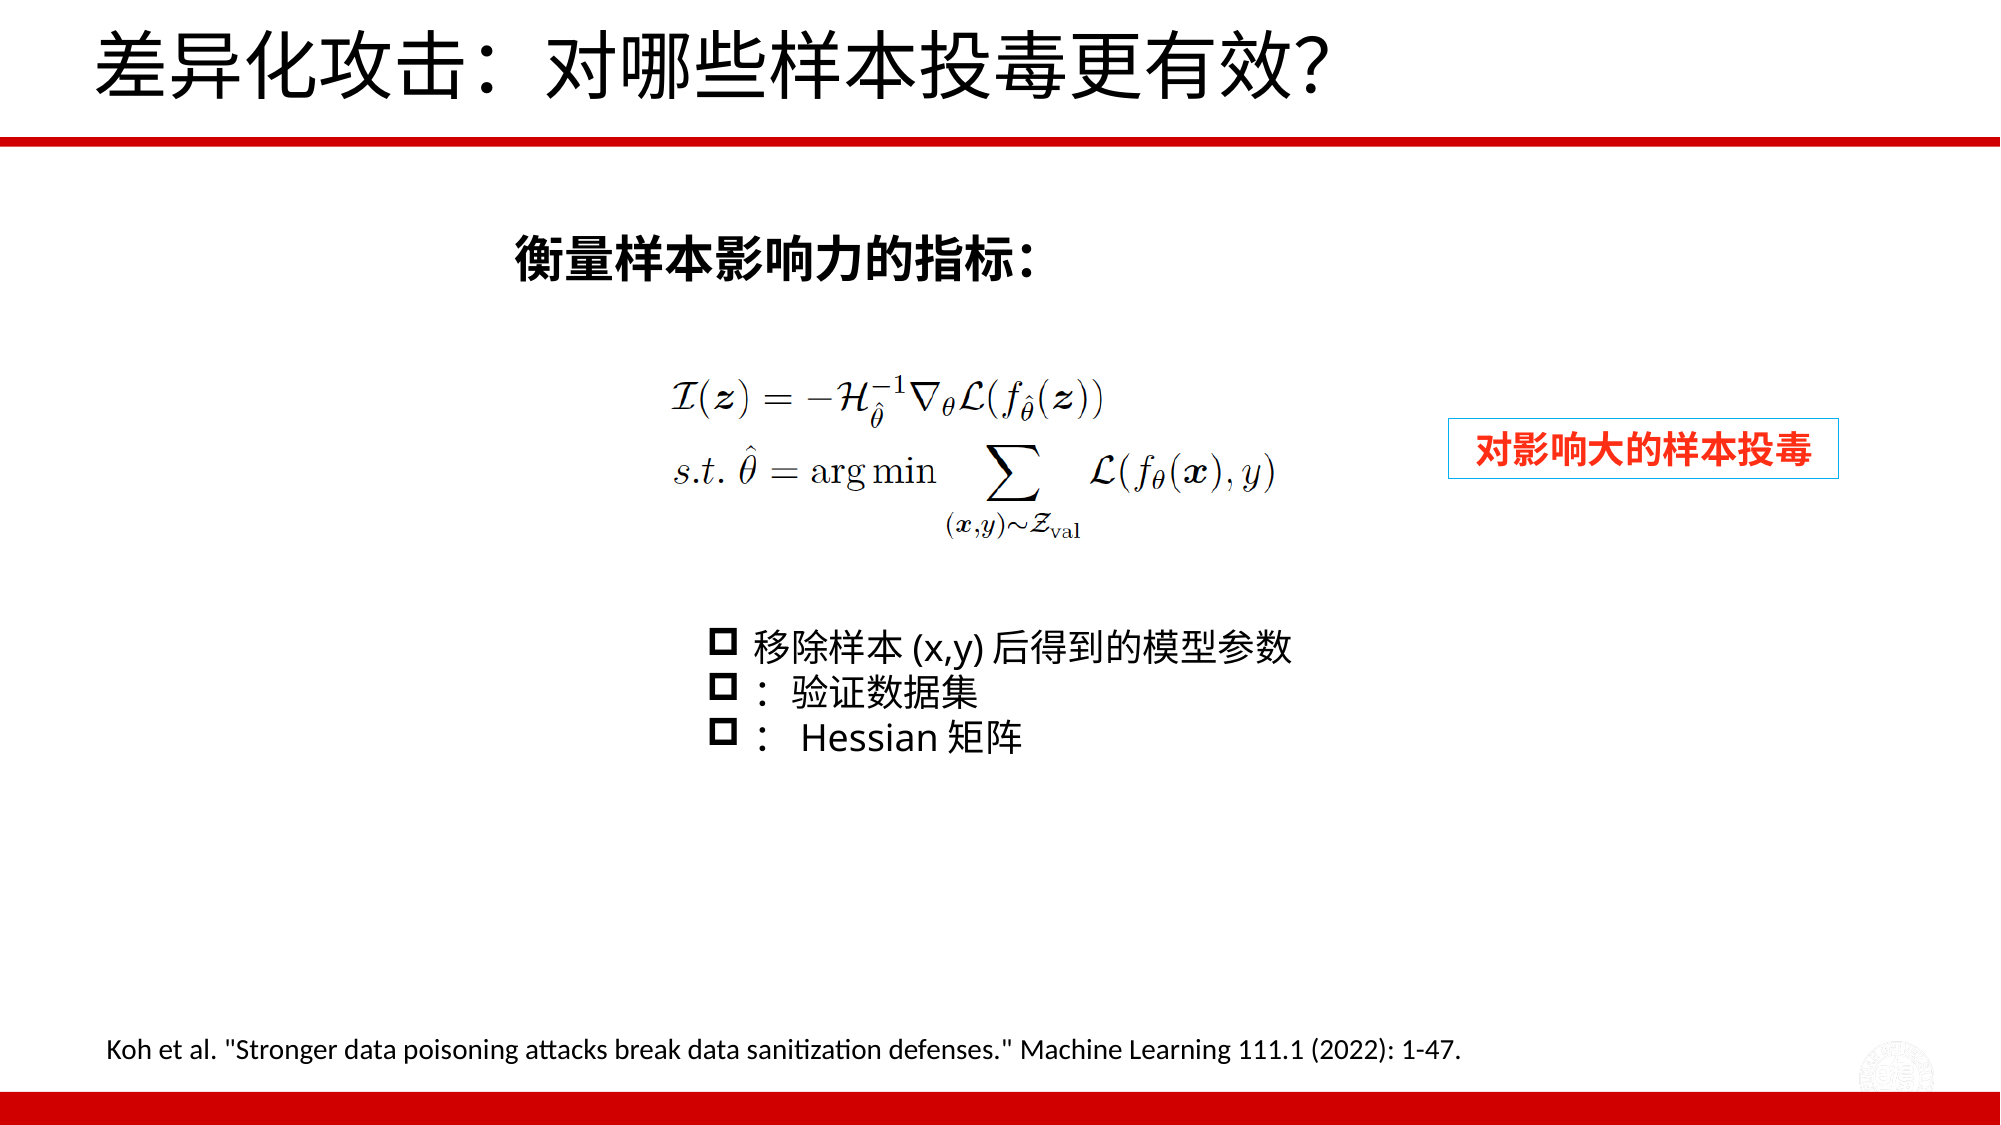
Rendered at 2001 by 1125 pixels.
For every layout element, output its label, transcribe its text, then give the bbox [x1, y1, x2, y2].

picture [625, 339, 1324, 559]
text_box Koh et al. "Stronger data poisoning attacks break data sanitization defenses." Machine Learning 111.1 (2022): 1-47. [91, 1023, 1478, 1073]
text_box 对影响大的样本投毒 [1448, 418, 1839, 479]
title 差异化攻击：对哪些样本投毒更有效？ [78, 21, 1863, 116]
text_box 衡量样本影响力的指标： [500, 219, 1500, 295]
